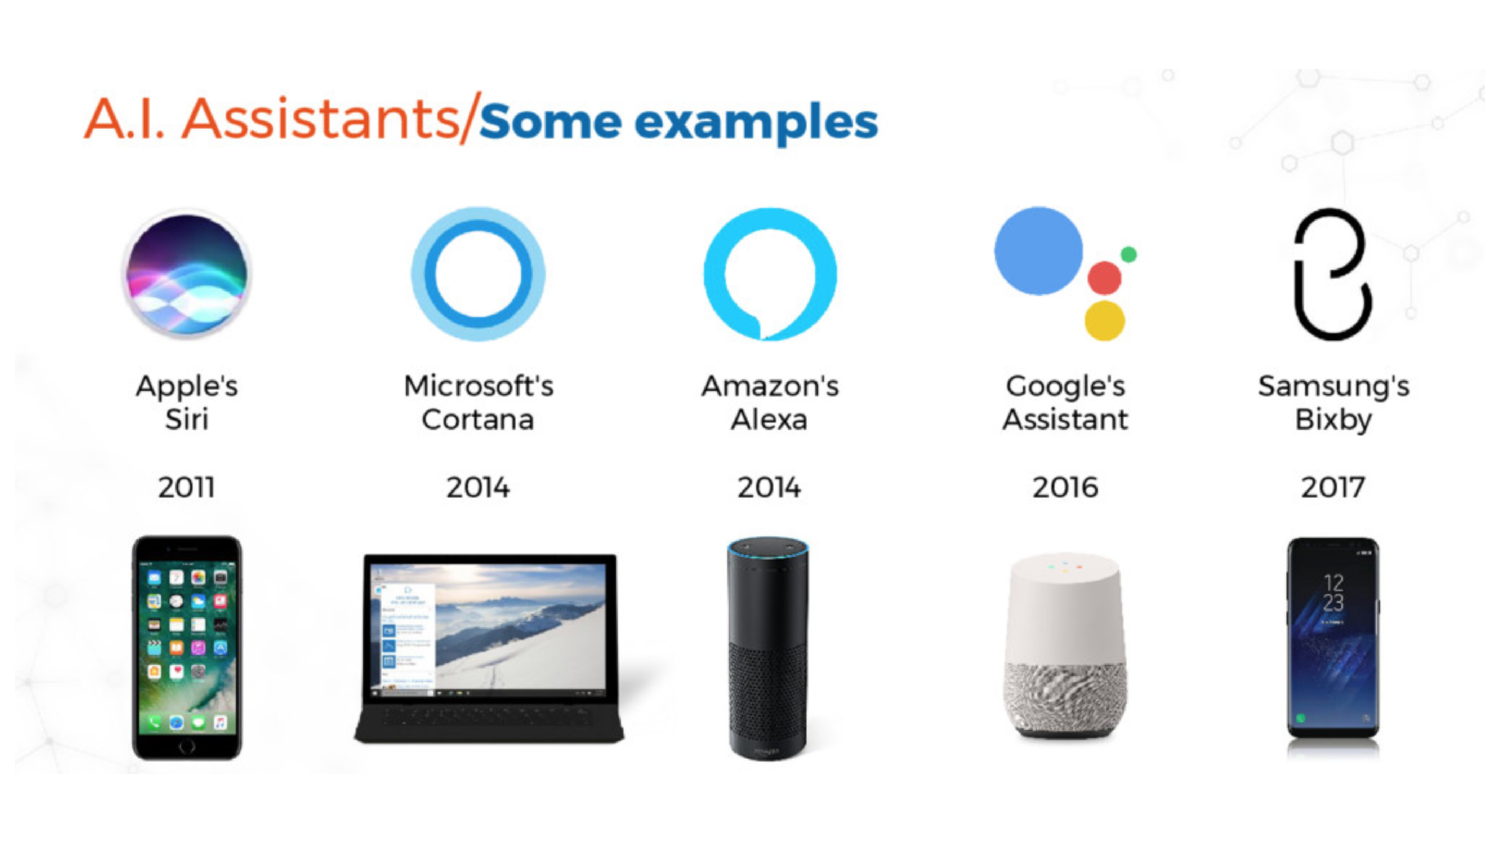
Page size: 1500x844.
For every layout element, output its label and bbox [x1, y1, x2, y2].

picture [15, 69, 1485, 775]
